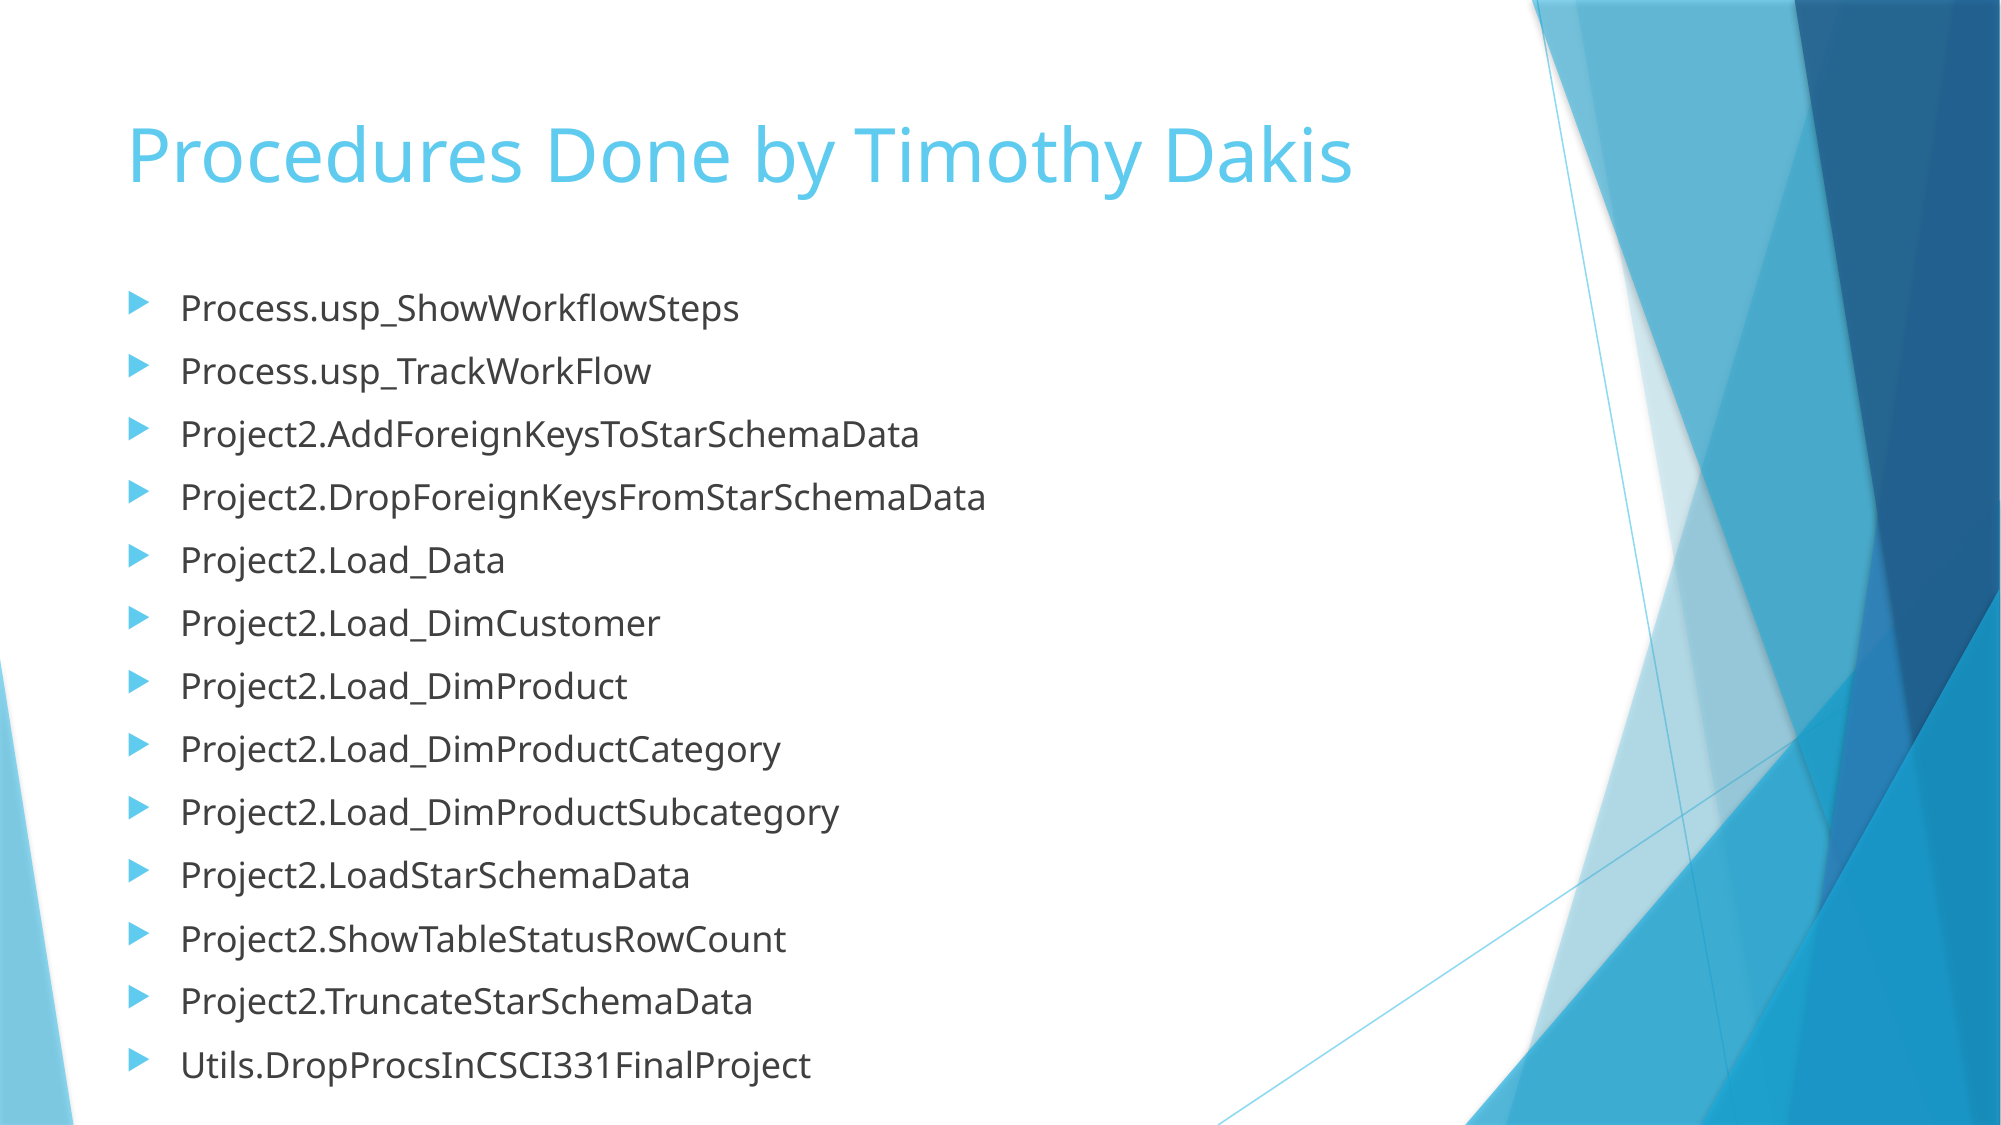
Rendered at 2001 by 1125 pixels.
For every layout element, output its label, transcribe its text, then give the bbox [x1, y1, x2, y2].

title Procedures Done by Timothy Dakis [111, 99, 1522, 277]
list Process.usp_ShowWorkflowSteps Process.usp_TrackWorkFlow Project2.AddForeignKeysToStarSchemaData Project2.DropForeignKeysFromStarSchemaData Project2.Load_Data Project2.Load_DimCustomer Project2.Load_DimProduct Project2.Load_DimProductCategory Project2.Load_DimProductSubcategory Project2.LoadStarSchemaData Project2.ShowTableStatusRowCount Project2.TruncateStarSchemaData Utils.DropProcsInCSCI331FinalProject [111, 277, 1522, 1098]
